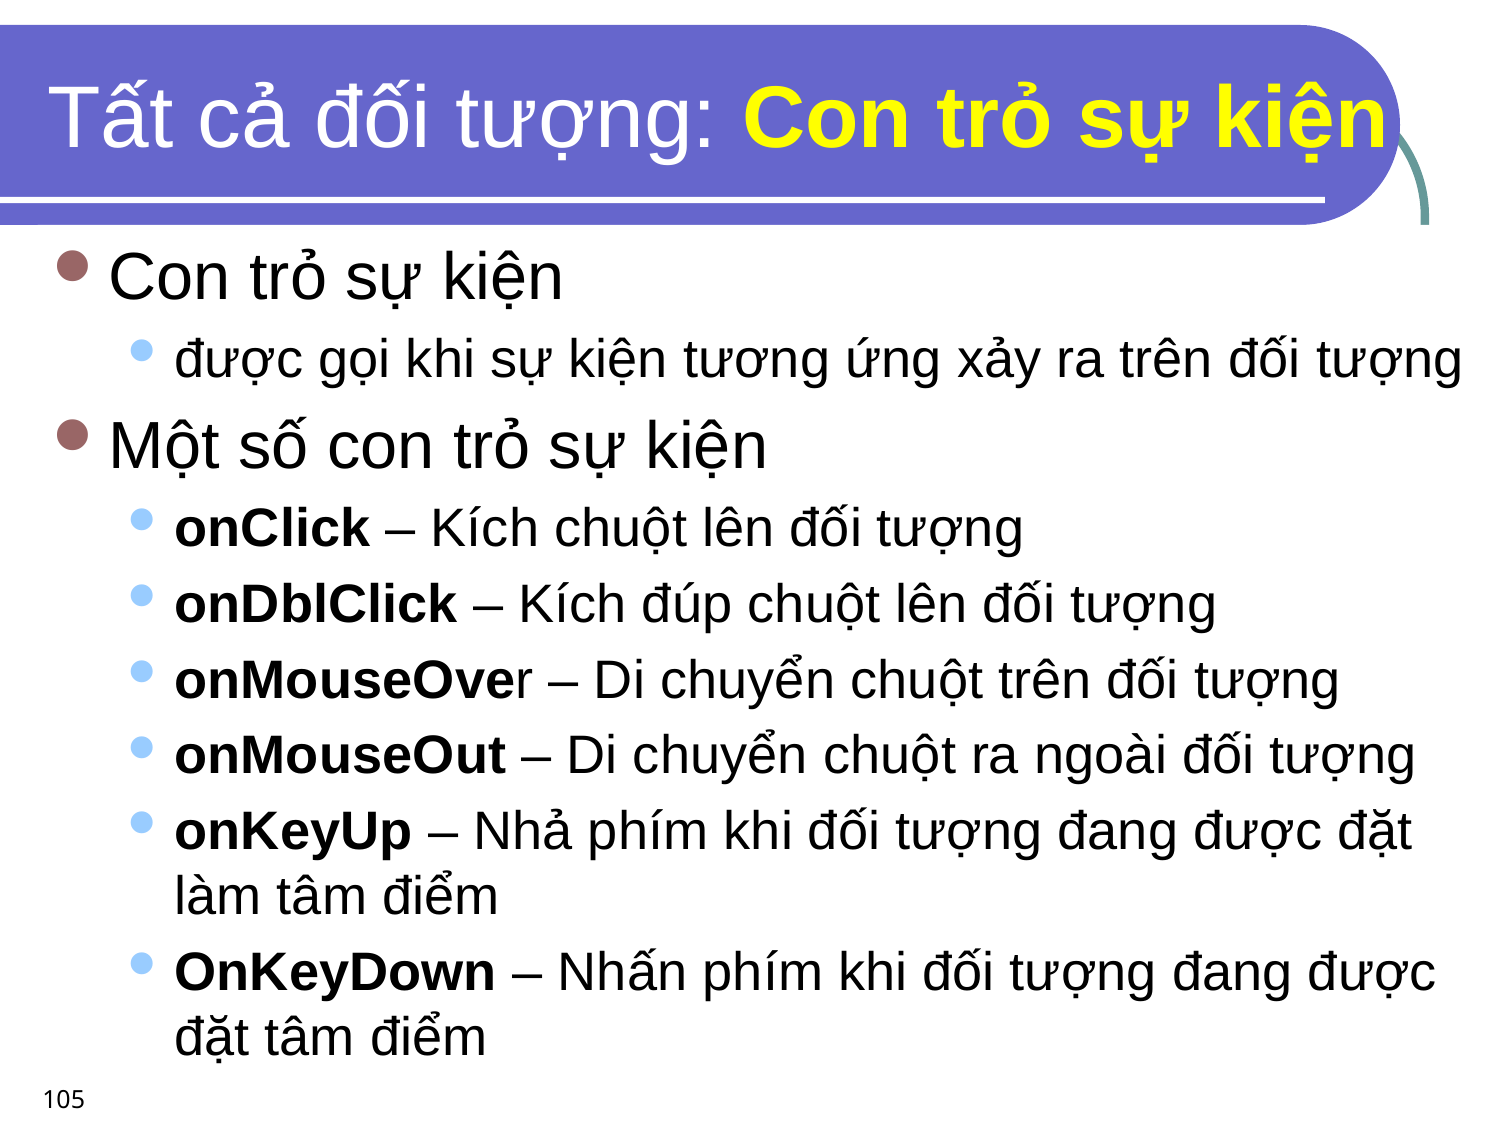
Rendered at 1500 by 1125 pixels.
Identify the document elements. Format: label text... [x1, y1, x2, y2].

title Tất cả đối tượng: Con trỏ sự kiện [32, 37, 1425, 188]
list Con trỏ sự kiện được gọi khi sự kiện tương ứng xảy ra trên đối tượng Một số con trỏ sự kiện onClick – Kích chuột lên đối tượng onDblClick – Kích đúp chuột lên đối tượng onMouseOver – Di chuyển chuột trên đối tượng onMouseOut – Di chuyển chuột ra ngoài đối tượng onKeyUp – Nhả phím khi đối tượng đang được đặt làm tâm điểm OnKeyDown – Nhấn phím khi đối tượng đang được đặt tâm điểm [37, 224, 1500, 1088]
slide_number 105 [0, 1049, 101, 1125]
